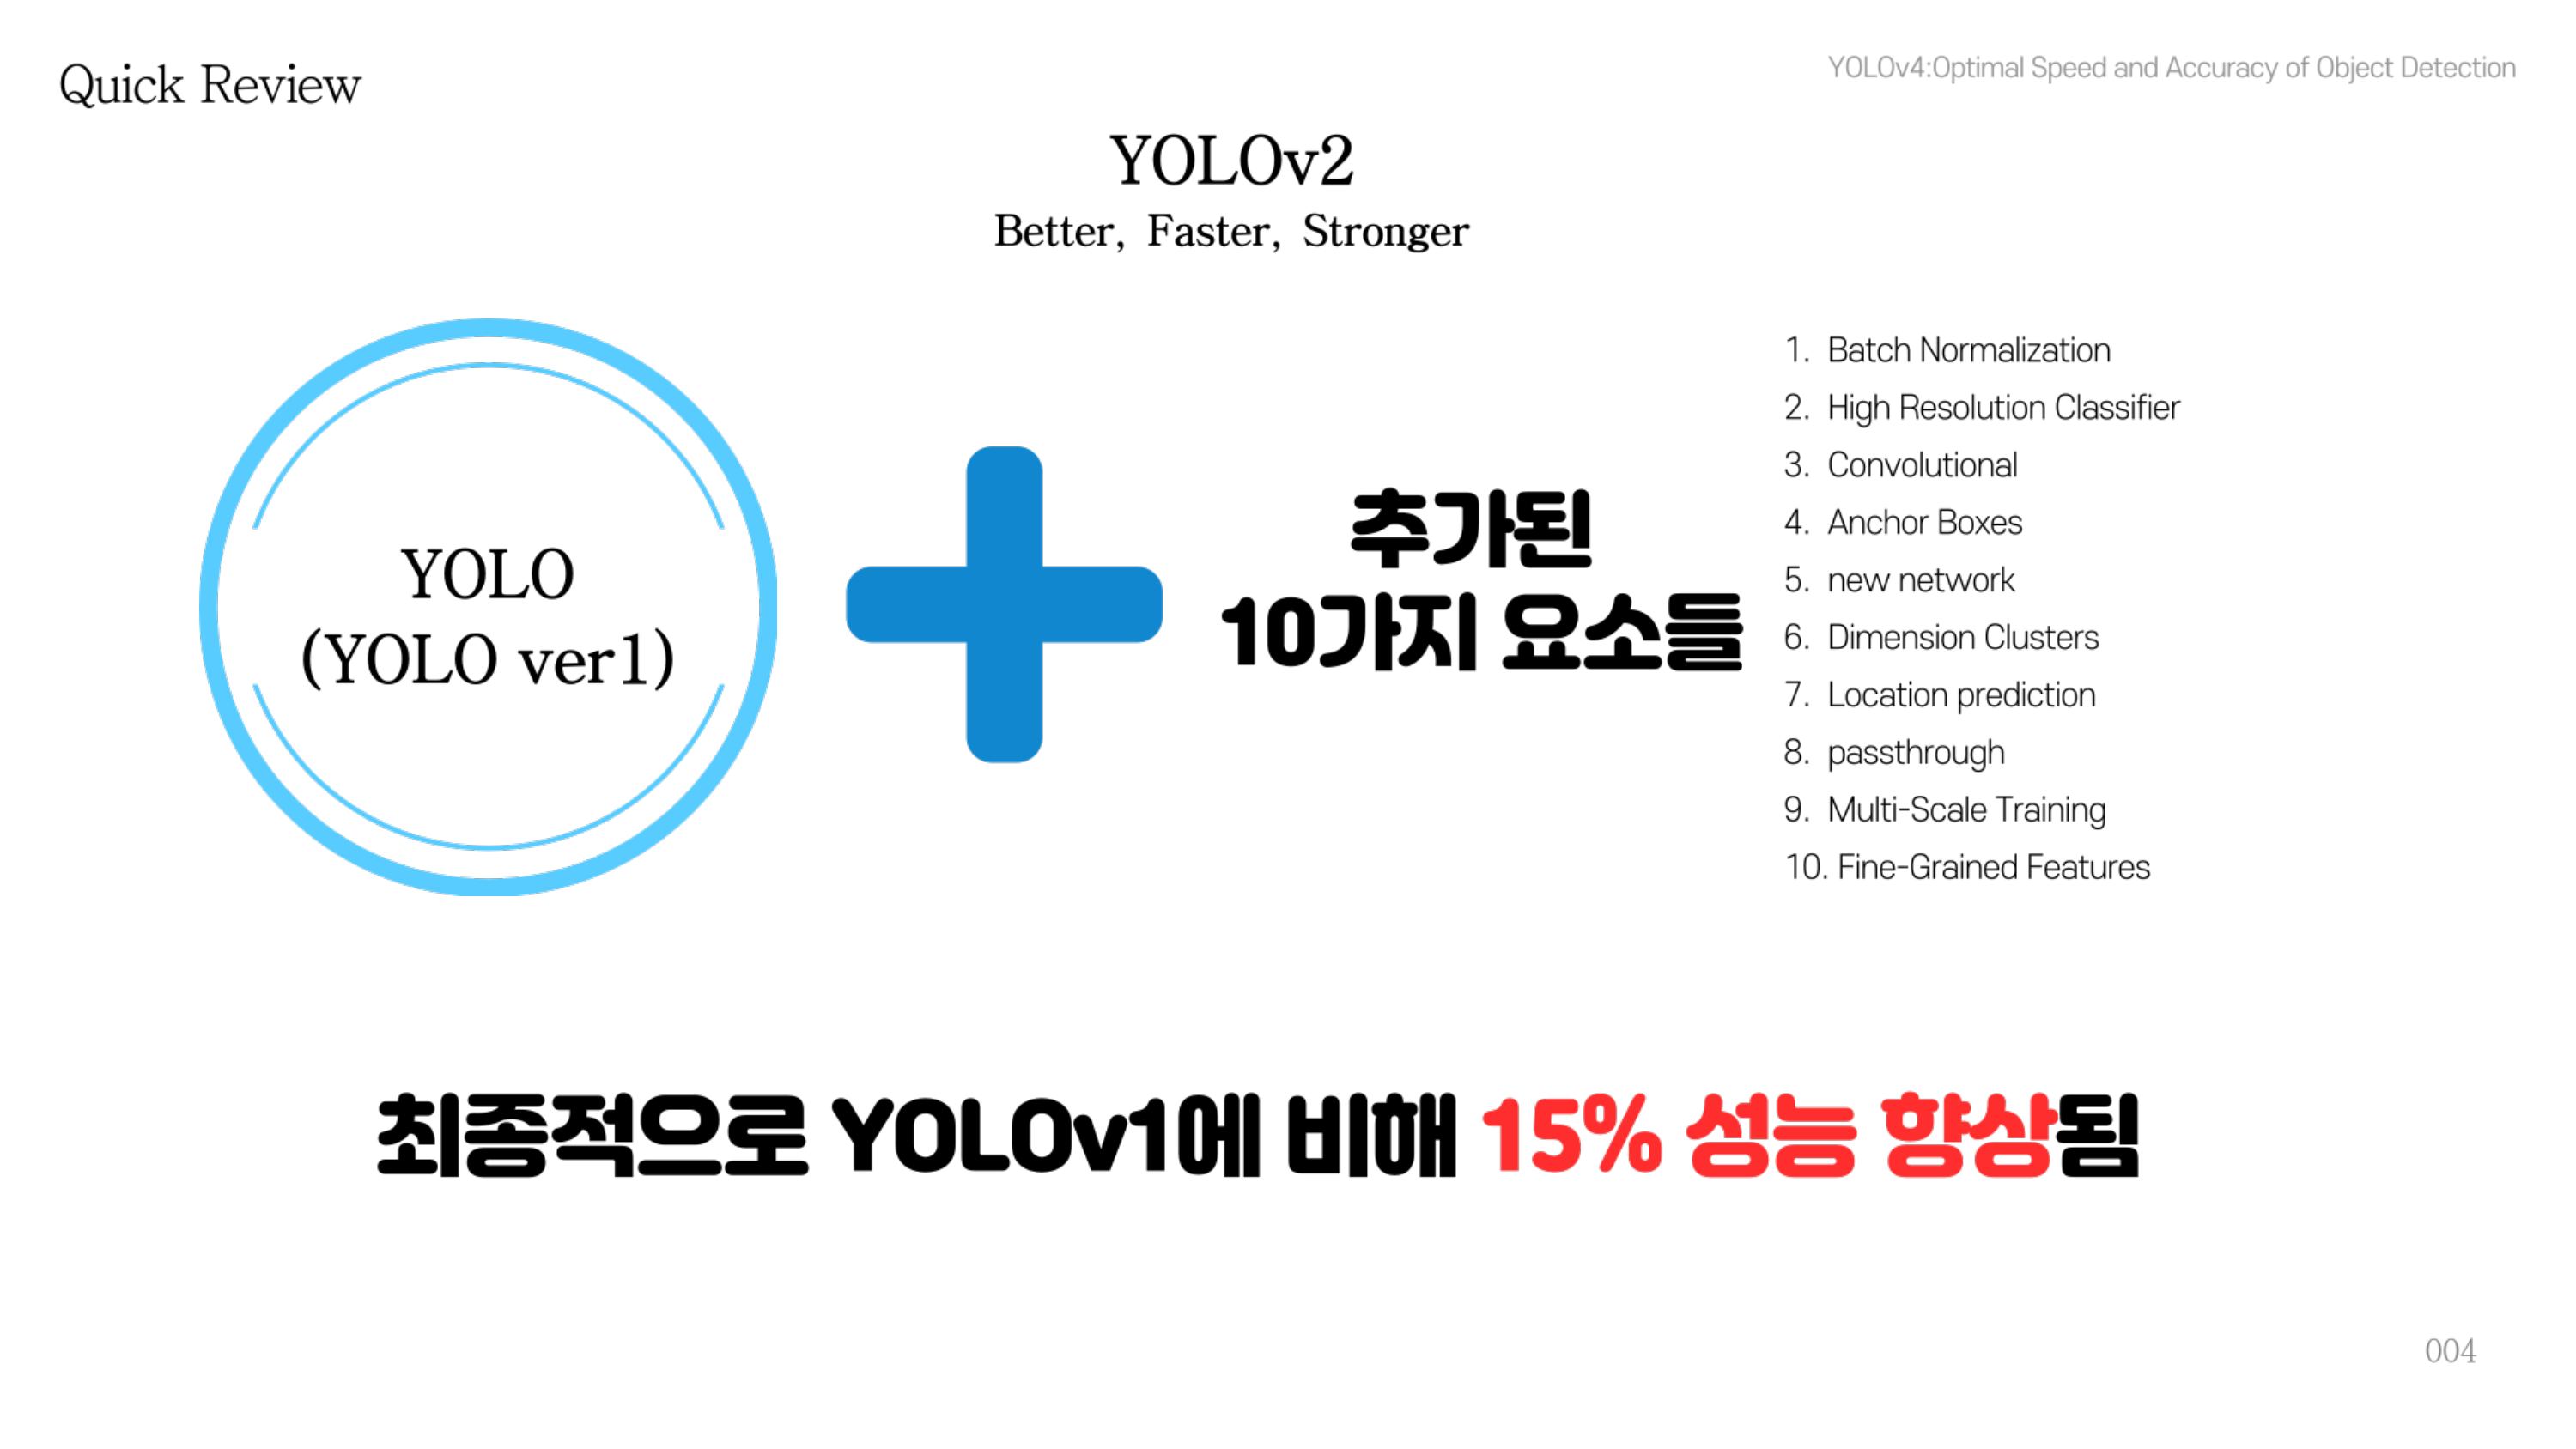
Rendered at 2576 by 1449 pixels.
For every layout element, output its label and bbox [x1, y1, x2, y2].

text_box [198, 318, 777, 896]
picture [50, 38, 387, 136]
text_box [841, 441, 1165, 765]
picture [1171, 320, 2197, 911]
picture [2352, 1323, 2492, 1382]
picture [361, 1060, 2184, 1222]
picture [229, 515, 716, 733]
picture [1716, 43, 2537, 97]
picture [809, 101, 1503, 289]
